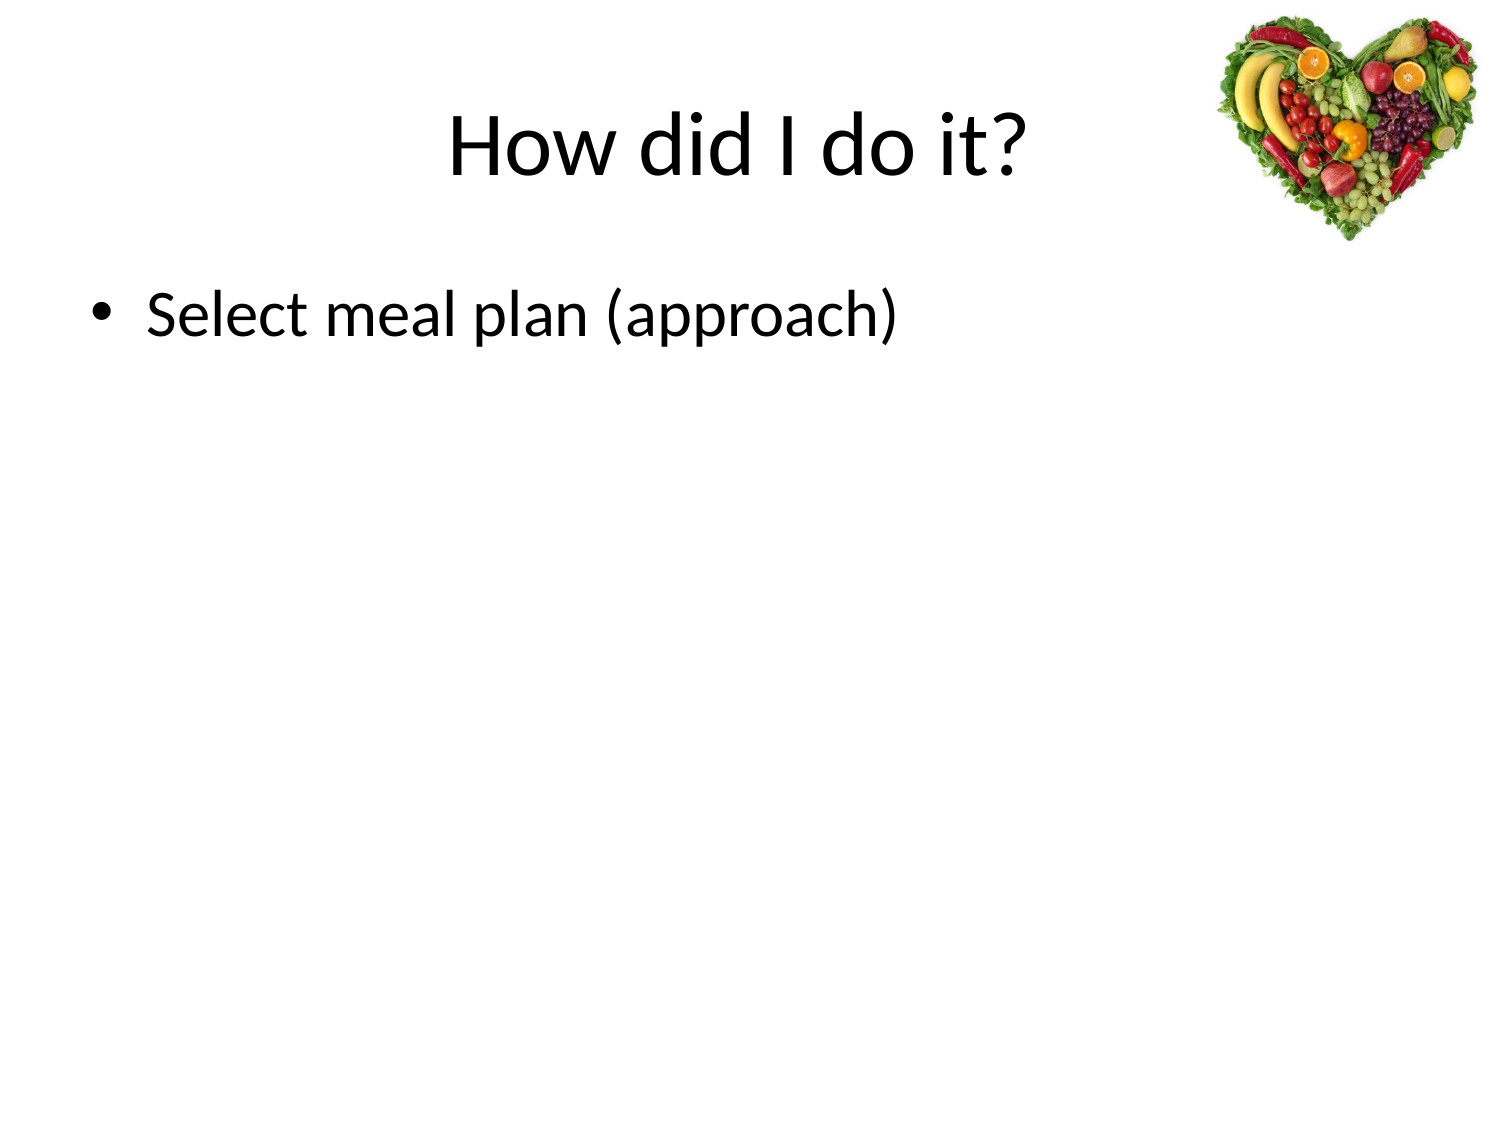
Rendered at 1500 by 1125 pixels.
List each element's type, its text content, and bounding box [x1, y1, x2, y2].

list Select meal plan (approach) [75, 262, 1425, 1125]
picture [1210, 0, 1495, 260]
title How did I do it? [75, 45, 1205, 233]
